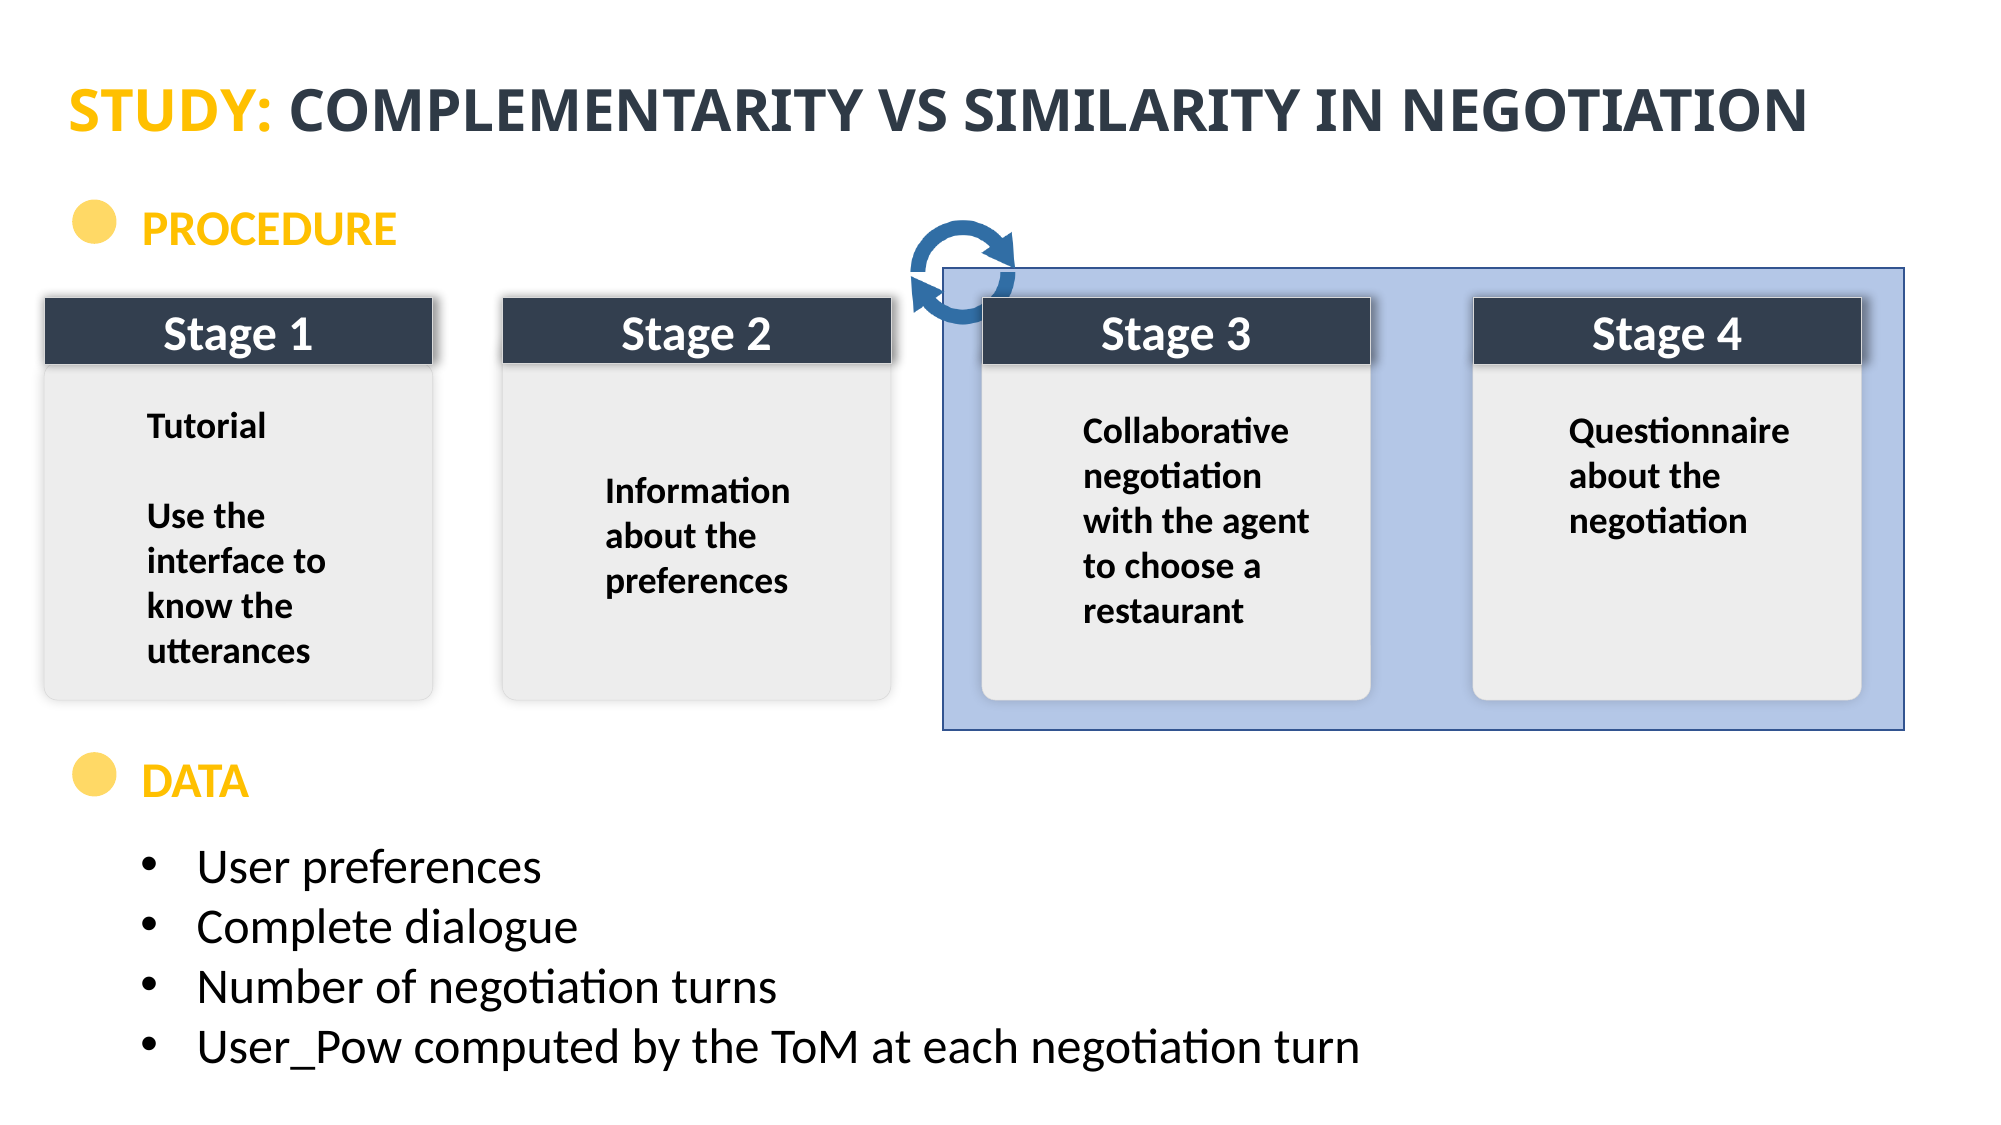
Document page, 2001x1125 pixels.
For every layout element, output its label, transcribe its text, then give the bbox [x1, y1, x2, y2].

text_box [1472, 297, 1862, 701]
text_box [981, 297, 1371, 701]
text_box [502, 297, 891, 701]
text_box [942, 267, 1905, 731]
text_box PROCEDURE [127, 187, 413, 263]
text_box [44, 297, 433, 701]
text_box [71, 199, 117, 245]
text_box [71, 751, 117, 797]
picture [894, 204, 1031, 341]
title STUDY: COMPLEMENTARITY VS SIMILARITY IN NEGOTIATION [53, 24, 2000, 200]
text_box User preferences Complete dialogue Number of negotiation turns User_Pow computed by the ToM at each negotiation turn [125, 826, 1598, 1081]
text_box DATA [126, 740, 276, 816]
